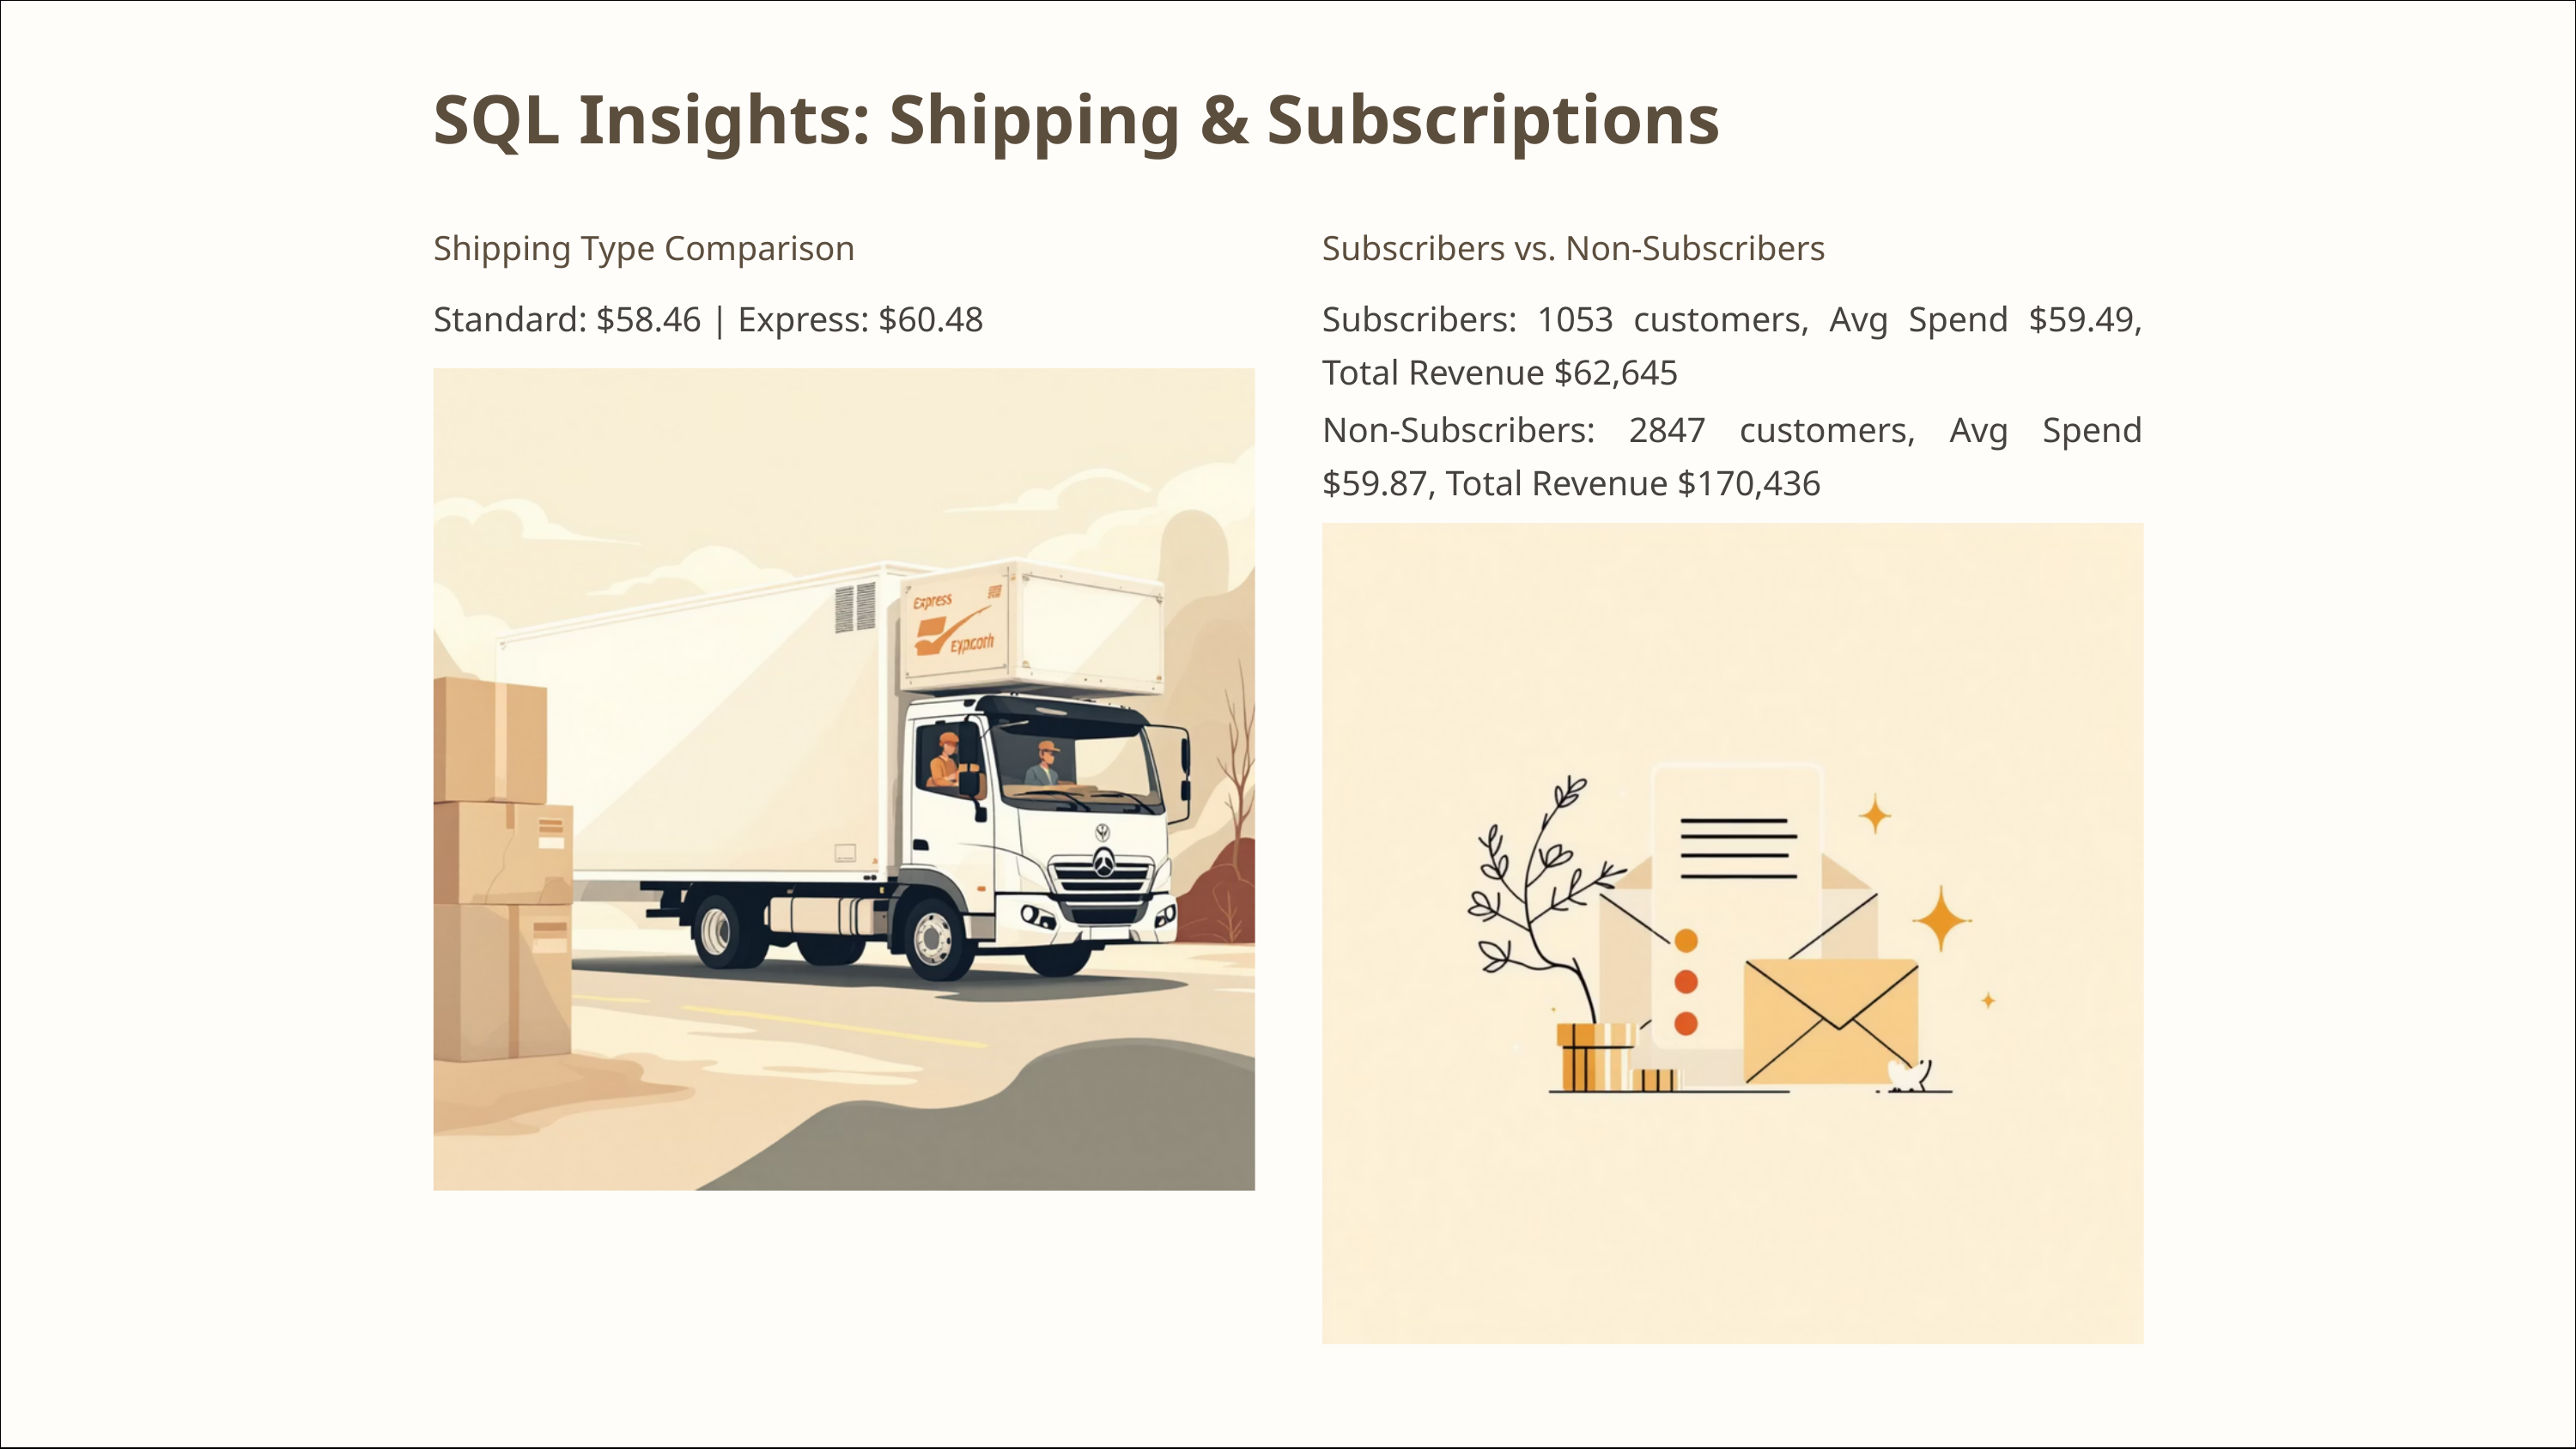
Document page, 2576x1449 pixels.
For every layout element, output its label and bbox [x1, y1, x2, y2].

text_box [0, 0, 2576, 1449]
